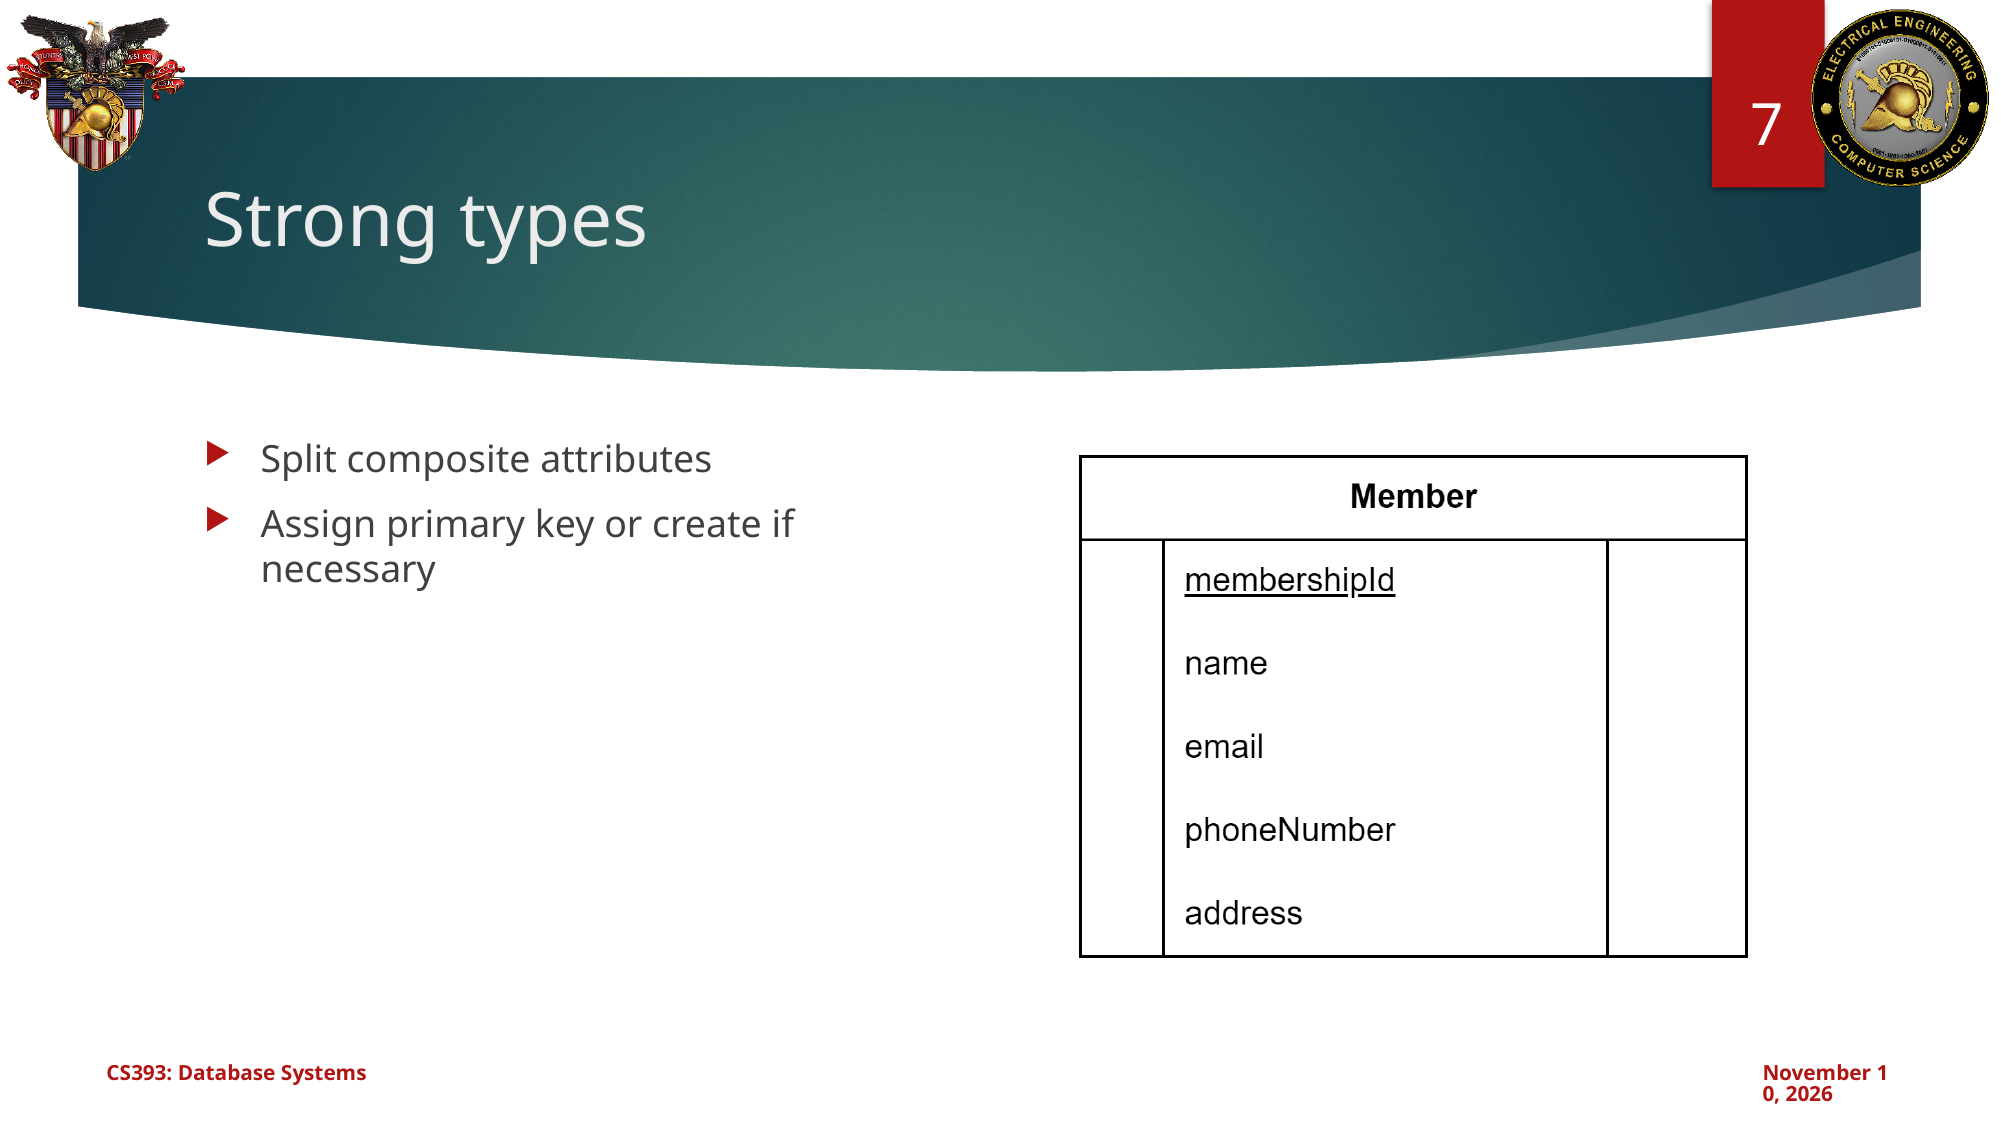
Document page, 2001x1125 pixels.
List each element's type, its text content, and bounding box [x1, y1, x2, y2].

picture [1809, 7, 1990, 188]
footer CS393: Database Systems [91, 1048, 726, 1100]
slide_number 7 [1698, 48, 1836, 175]
title Strong types [189, 158, 1638, 275]
list Split composite attributes Assign primary key or create if necessary [189, 427, 982, 988]
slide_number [1747, 1048, 1910, 1099]
picture [7, 3, 185, 184]
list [1050, 426, 1779, 988]
